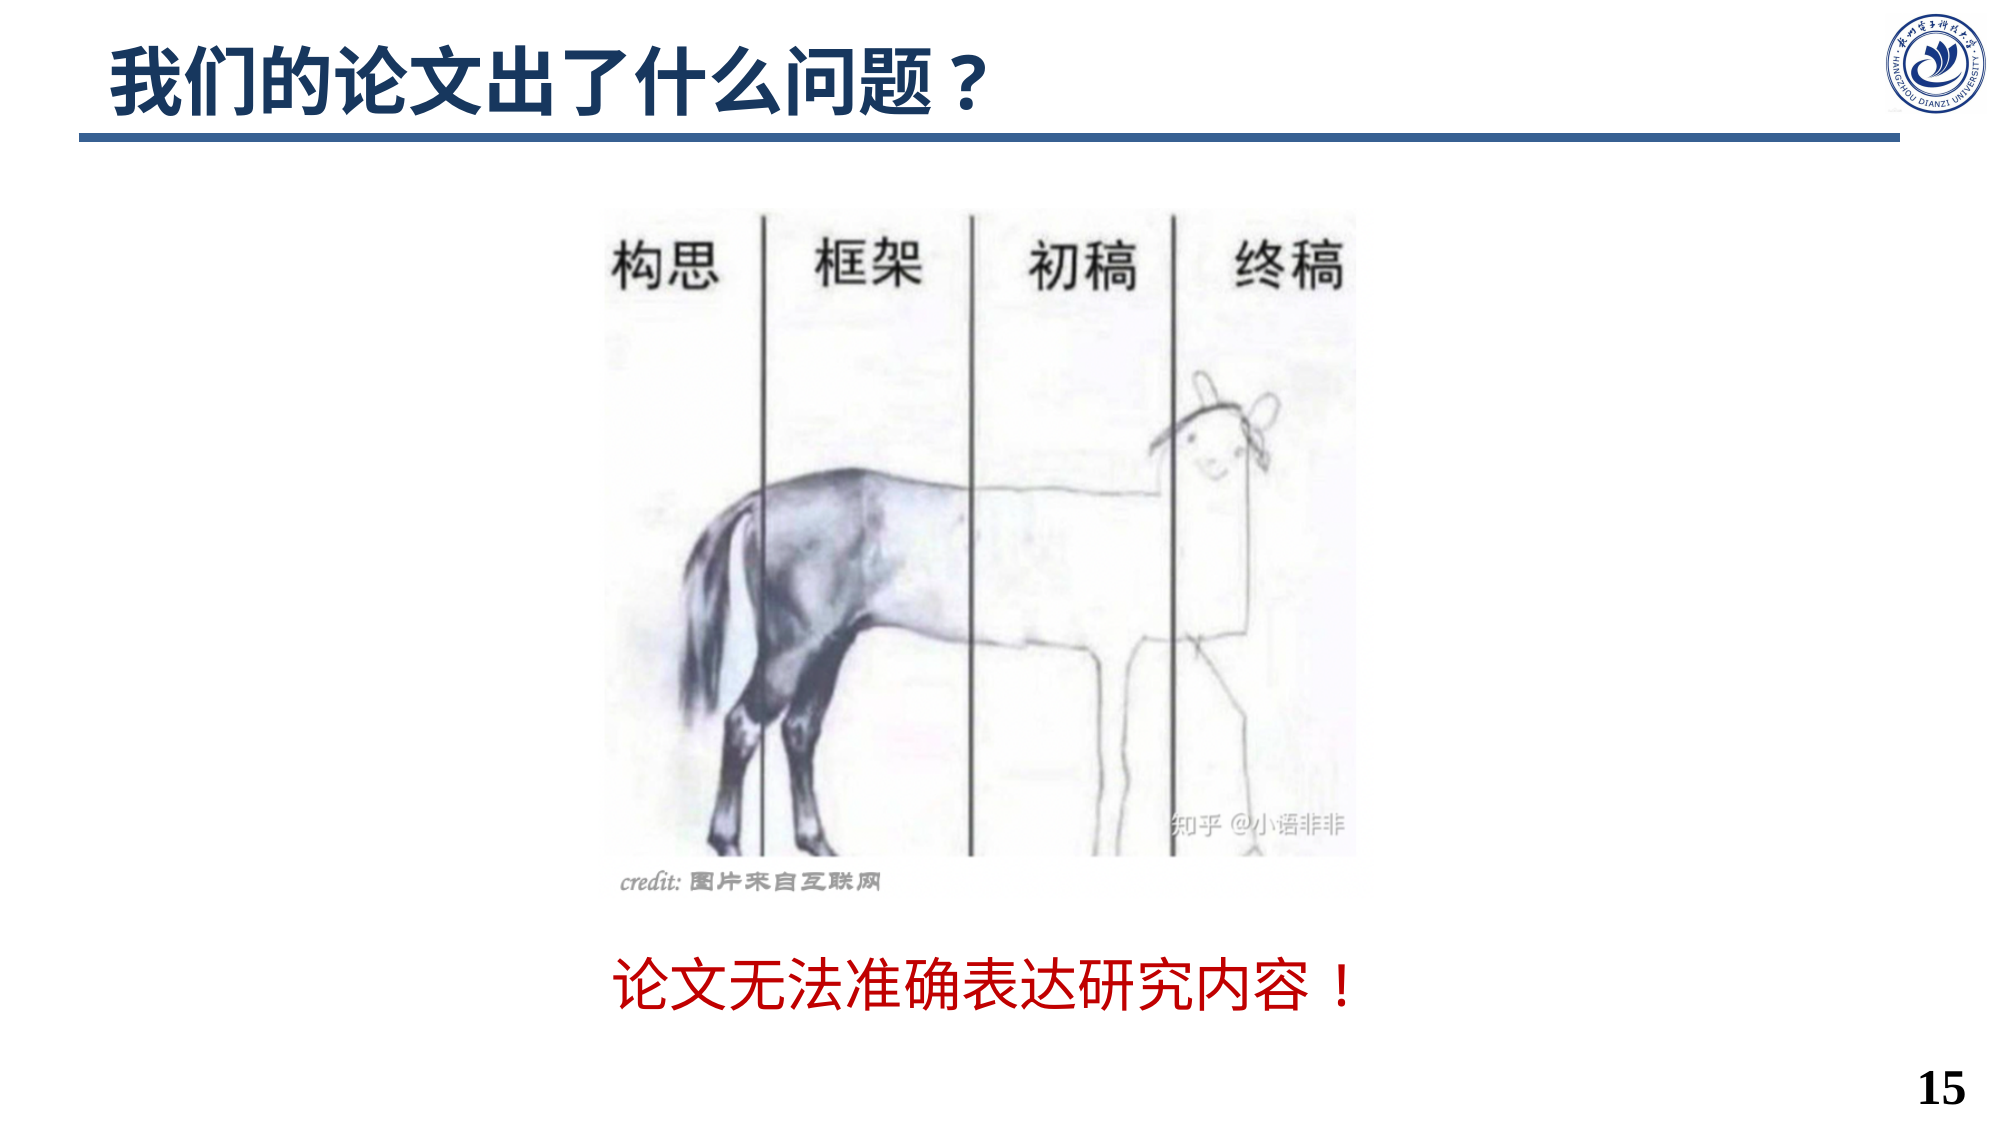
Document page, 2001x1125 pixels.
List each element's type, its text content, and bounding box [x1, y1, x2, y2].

picture [1885, 13, 1987, 33]
slide_number 15 [1531, 1046, 1982, 1107]
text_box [598, 207, 1374, 1027]
title 我们的论文出了什么问题? [0, 33, 2000, 126]
